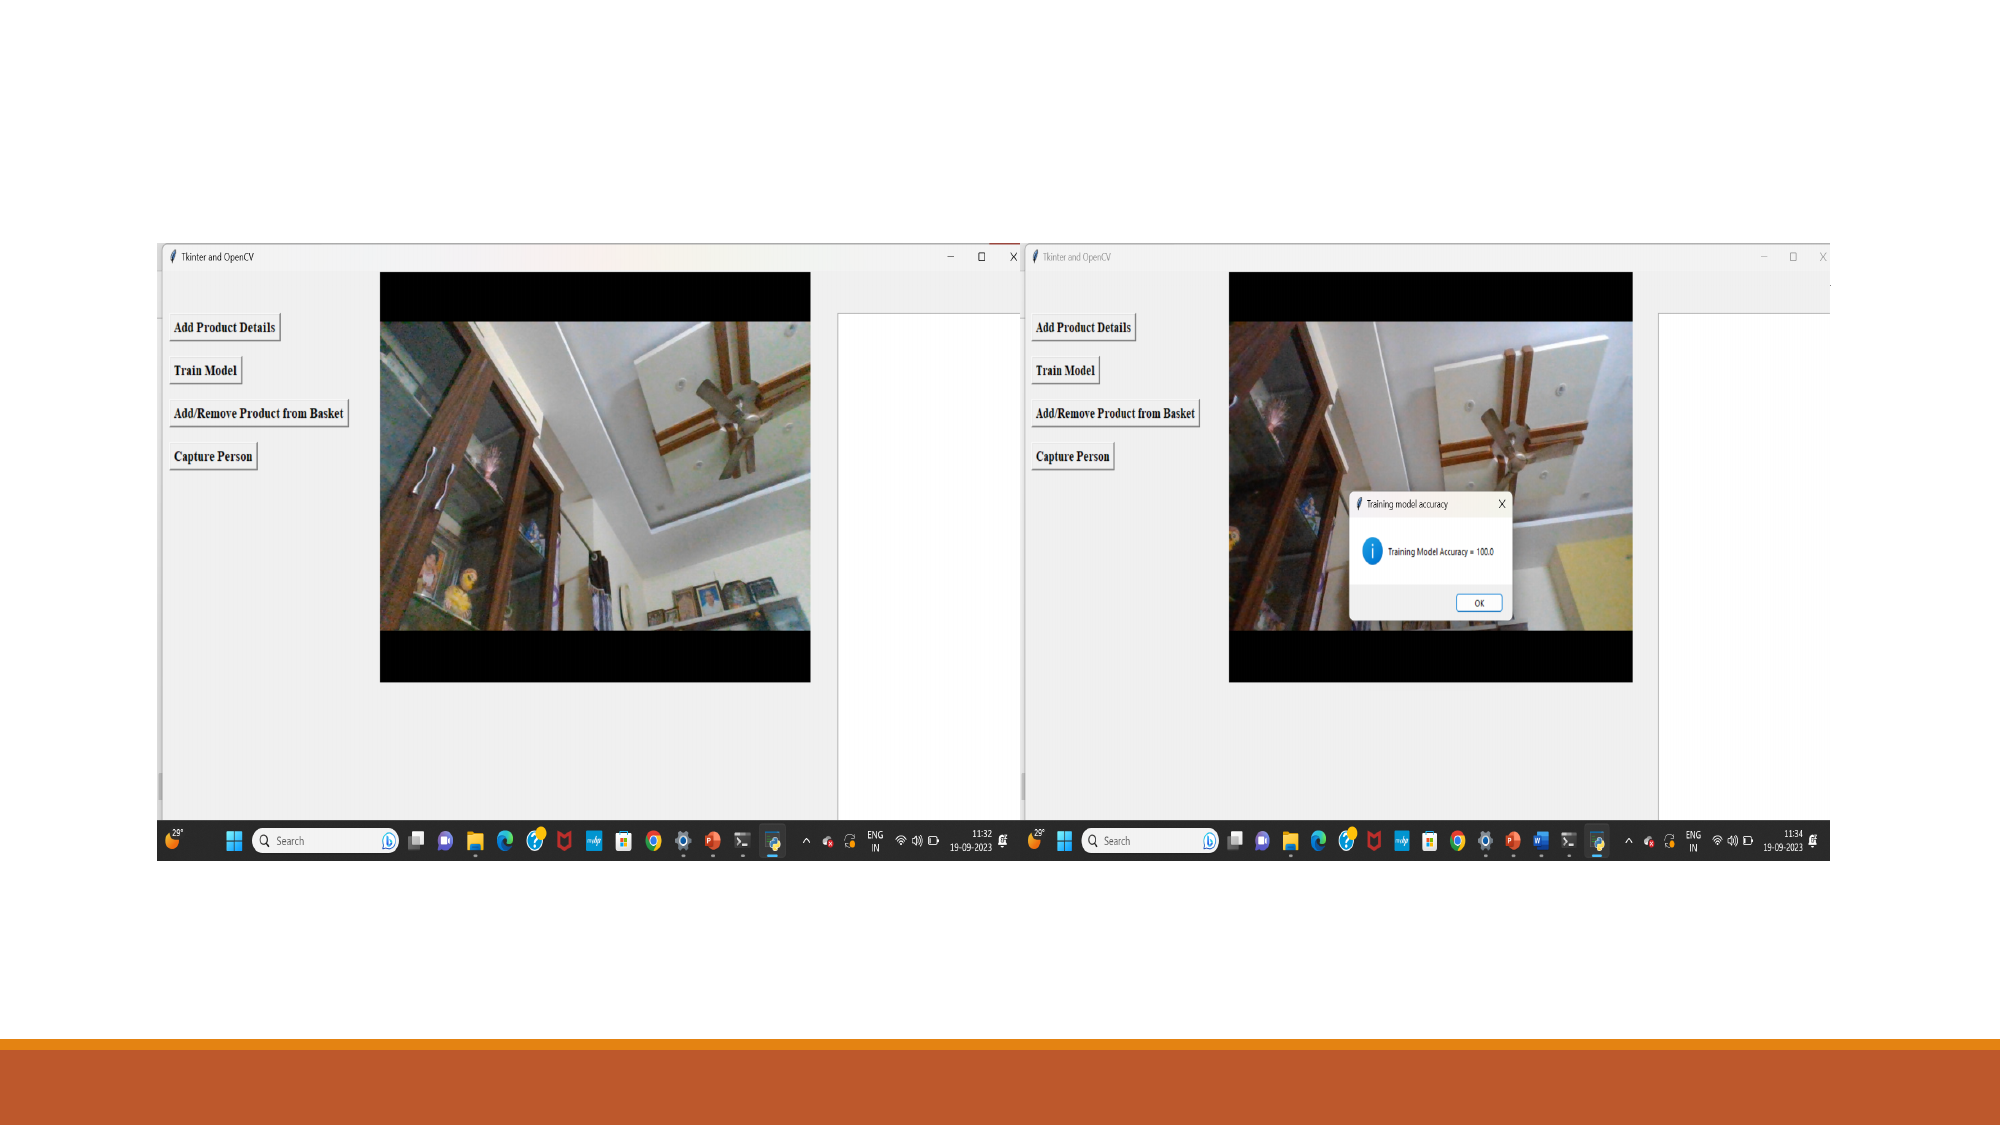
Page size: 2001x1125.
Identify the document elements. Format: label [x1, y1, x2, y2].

list [156, 242, 1018, 862]
list [1019, 242, 1831, 862]
